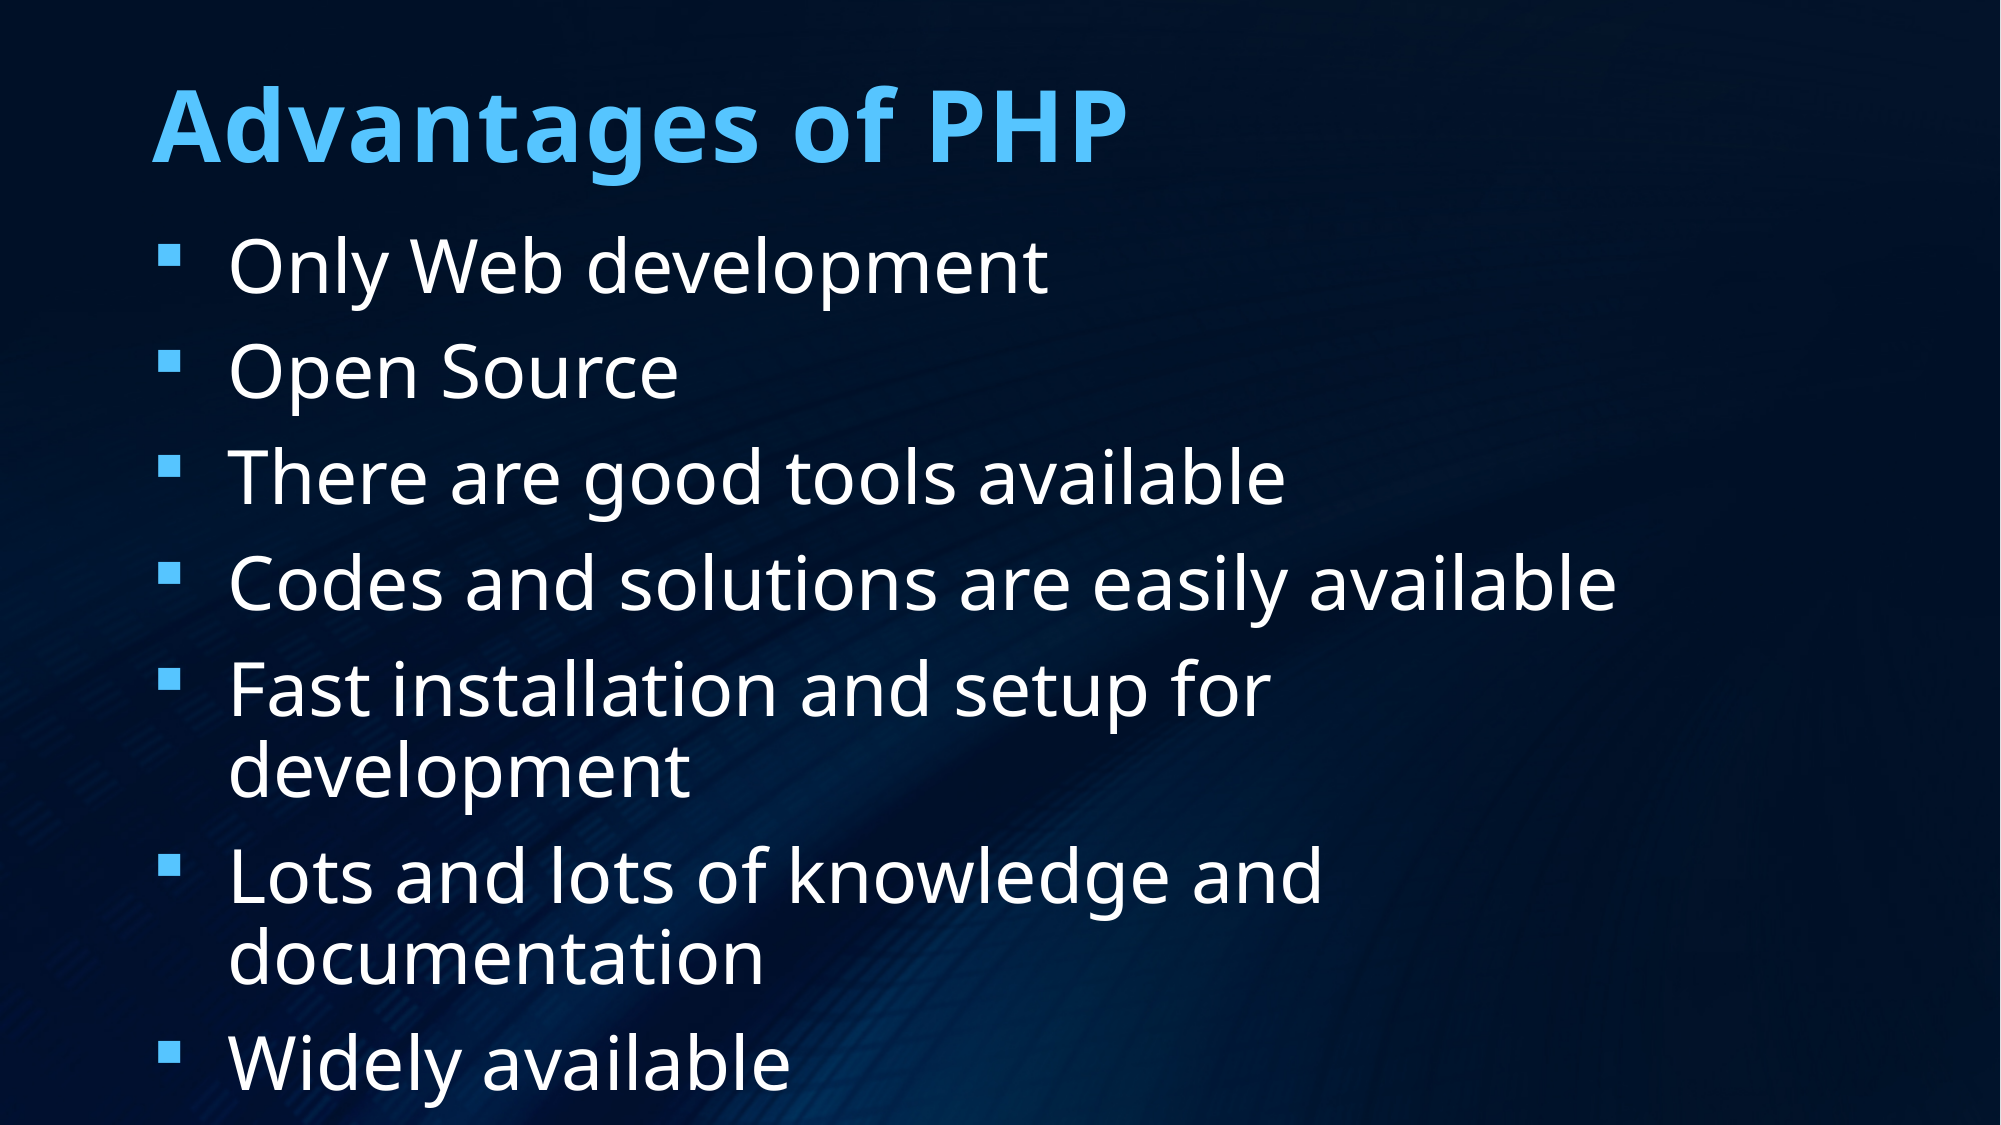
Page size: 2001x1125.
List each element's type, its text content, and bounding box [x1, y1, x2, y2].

picture [0, 0, 2001, 1125]
title Advantages of PHP [137, 52, 1448, 192]
list Only Web development Open Source There are good tools available Codes and solutions are easily available Fast installation and setup for development Lots and lots of knowledge and documentation Widely available Speed of development [137, 220, 1761, 1025]
